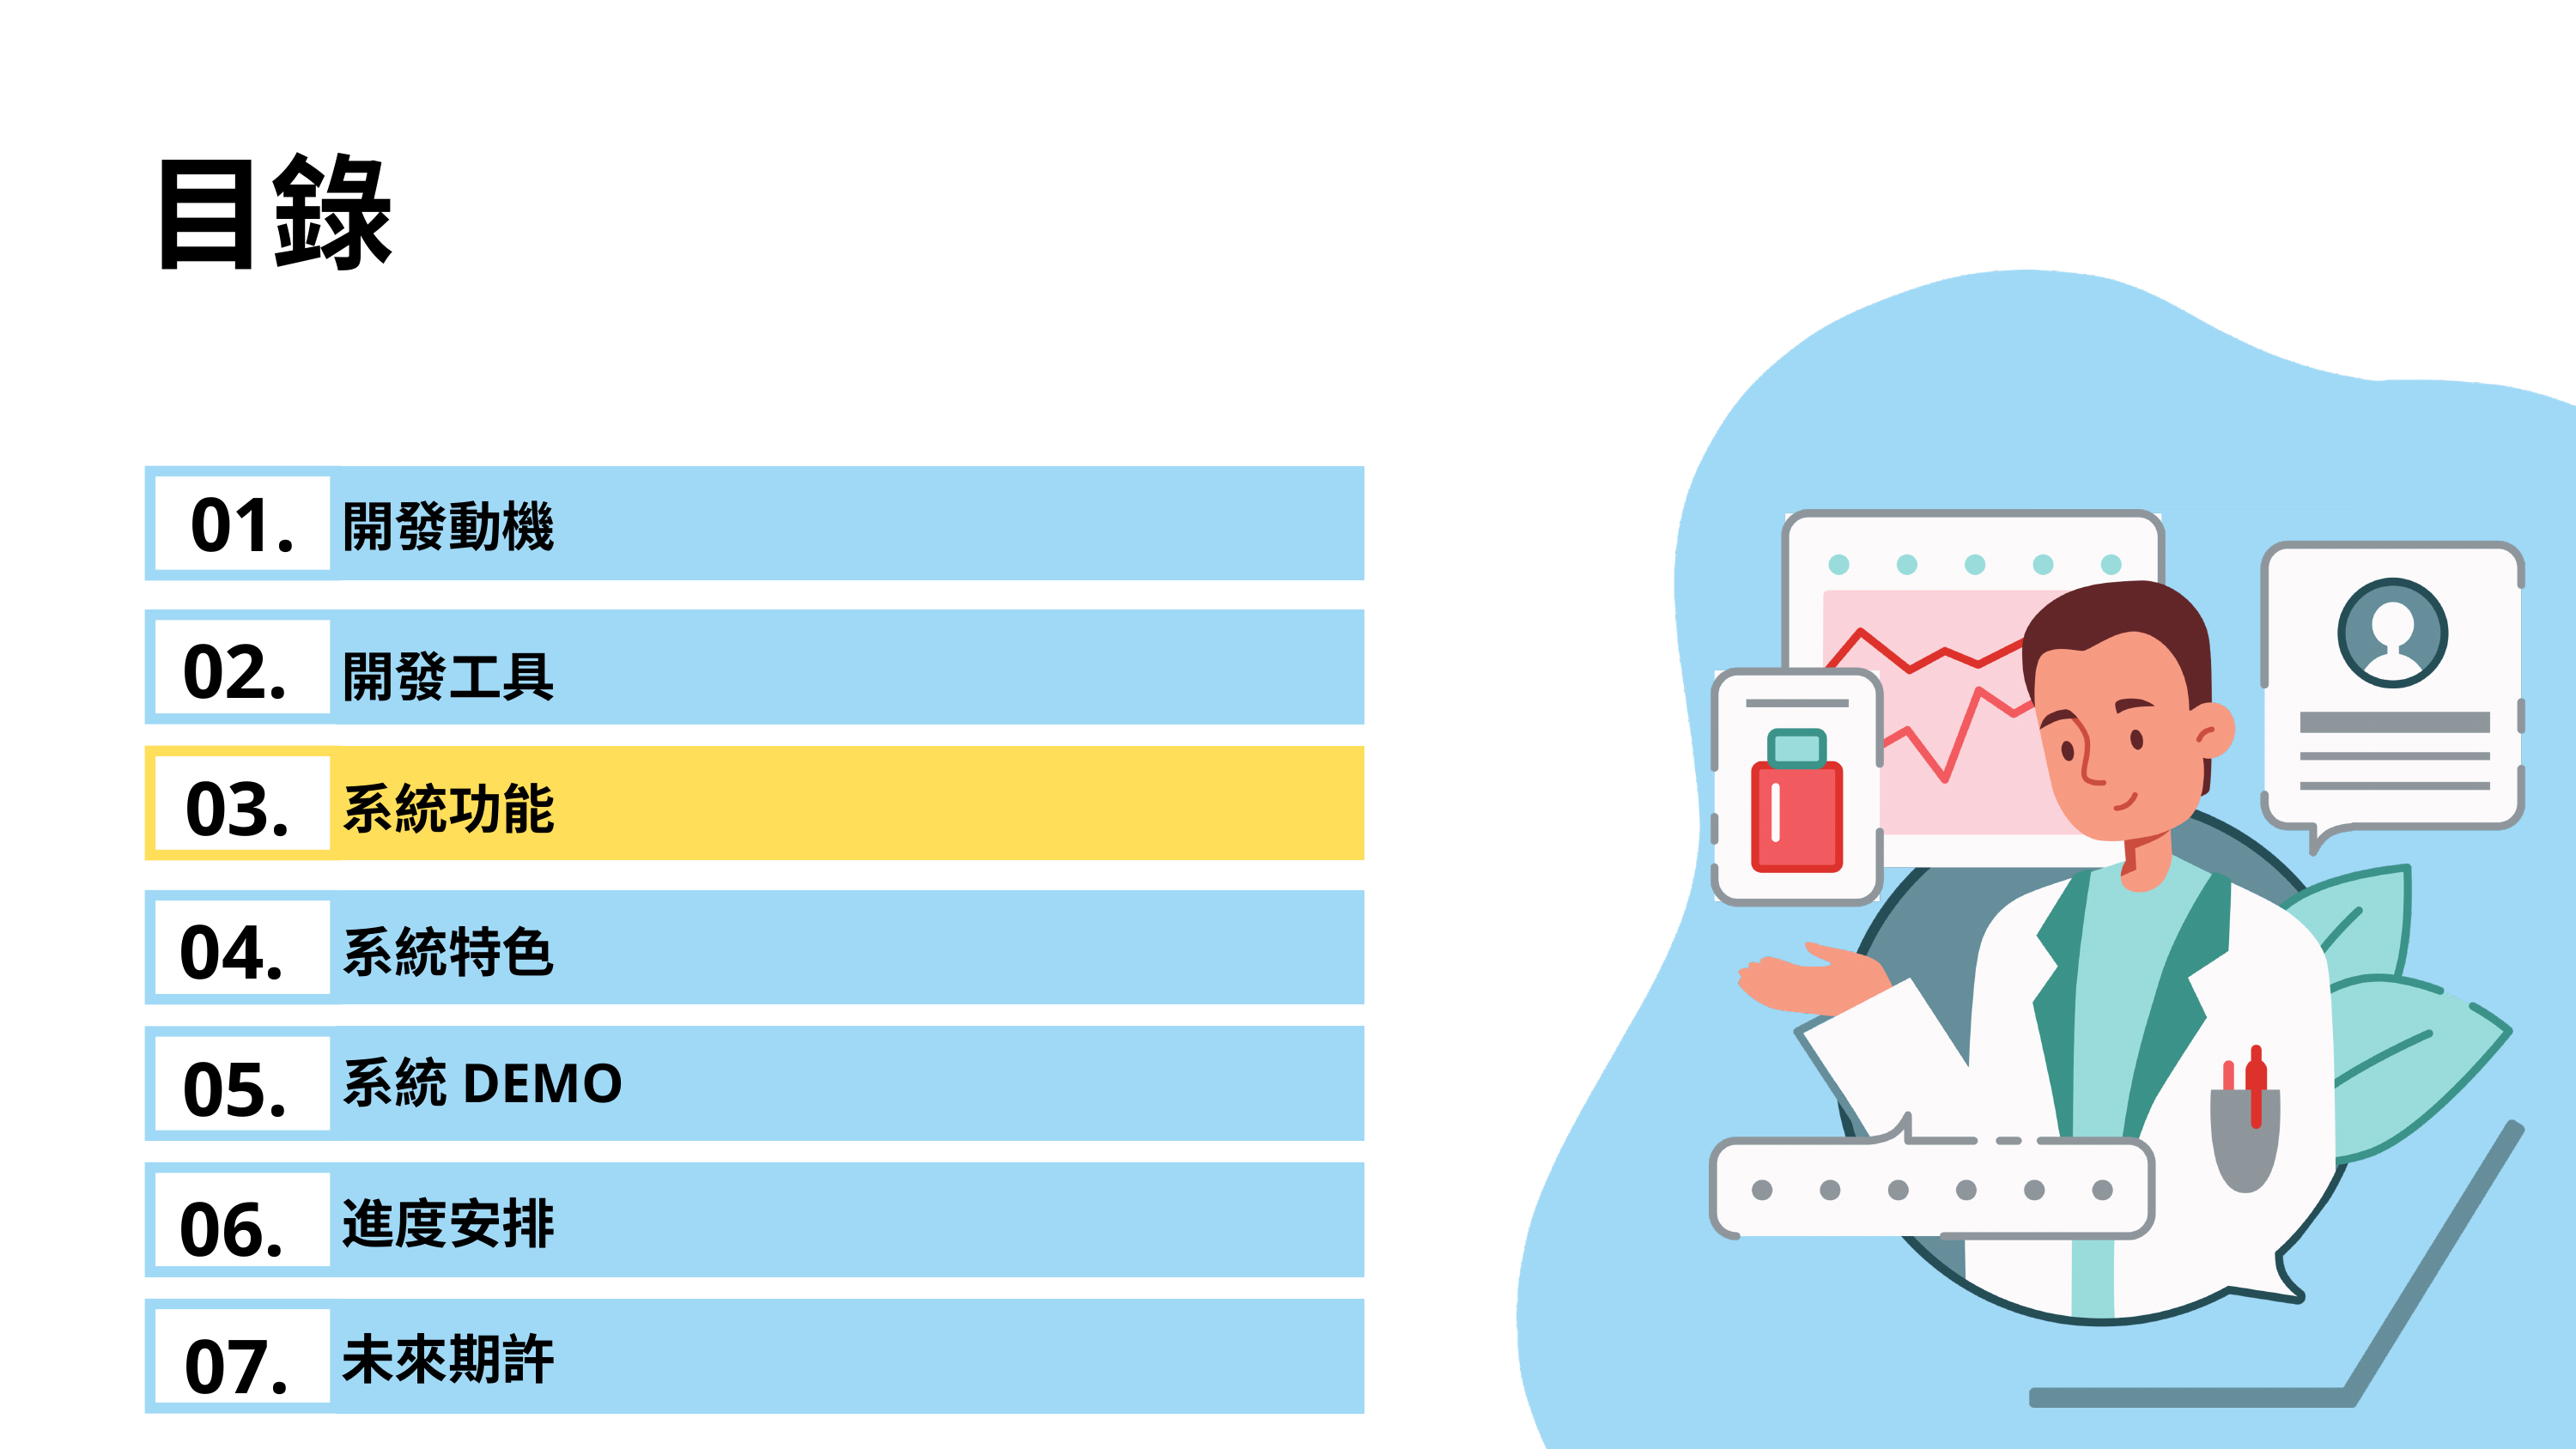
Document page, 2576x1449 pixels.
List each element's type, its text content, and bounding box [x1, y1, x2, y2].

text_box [144, 1026, 333, 1142]
picture [1516, 270, 2576, 1449]
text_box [144, 745, 342, 861]
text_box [335, 1298, 1365, 1414]
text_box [144, 1161, 334, 1278]
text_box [144, 609, 342, 724]
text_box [144, 465, 333, 581]
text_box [342, 889, 1365, 1005]
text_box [335, 1026, 1365, 1142]
text_box 目錄 [144, 142, 408, 285]
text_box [335, 465, 1365, 581]
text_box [335, 1161, 1365, 1278]
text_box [342, 609, 1365, 724]
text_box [144, 1298, 334, 1414]
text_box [144, 889, 342, 1005]
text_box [342, 745, 1365, 861]
